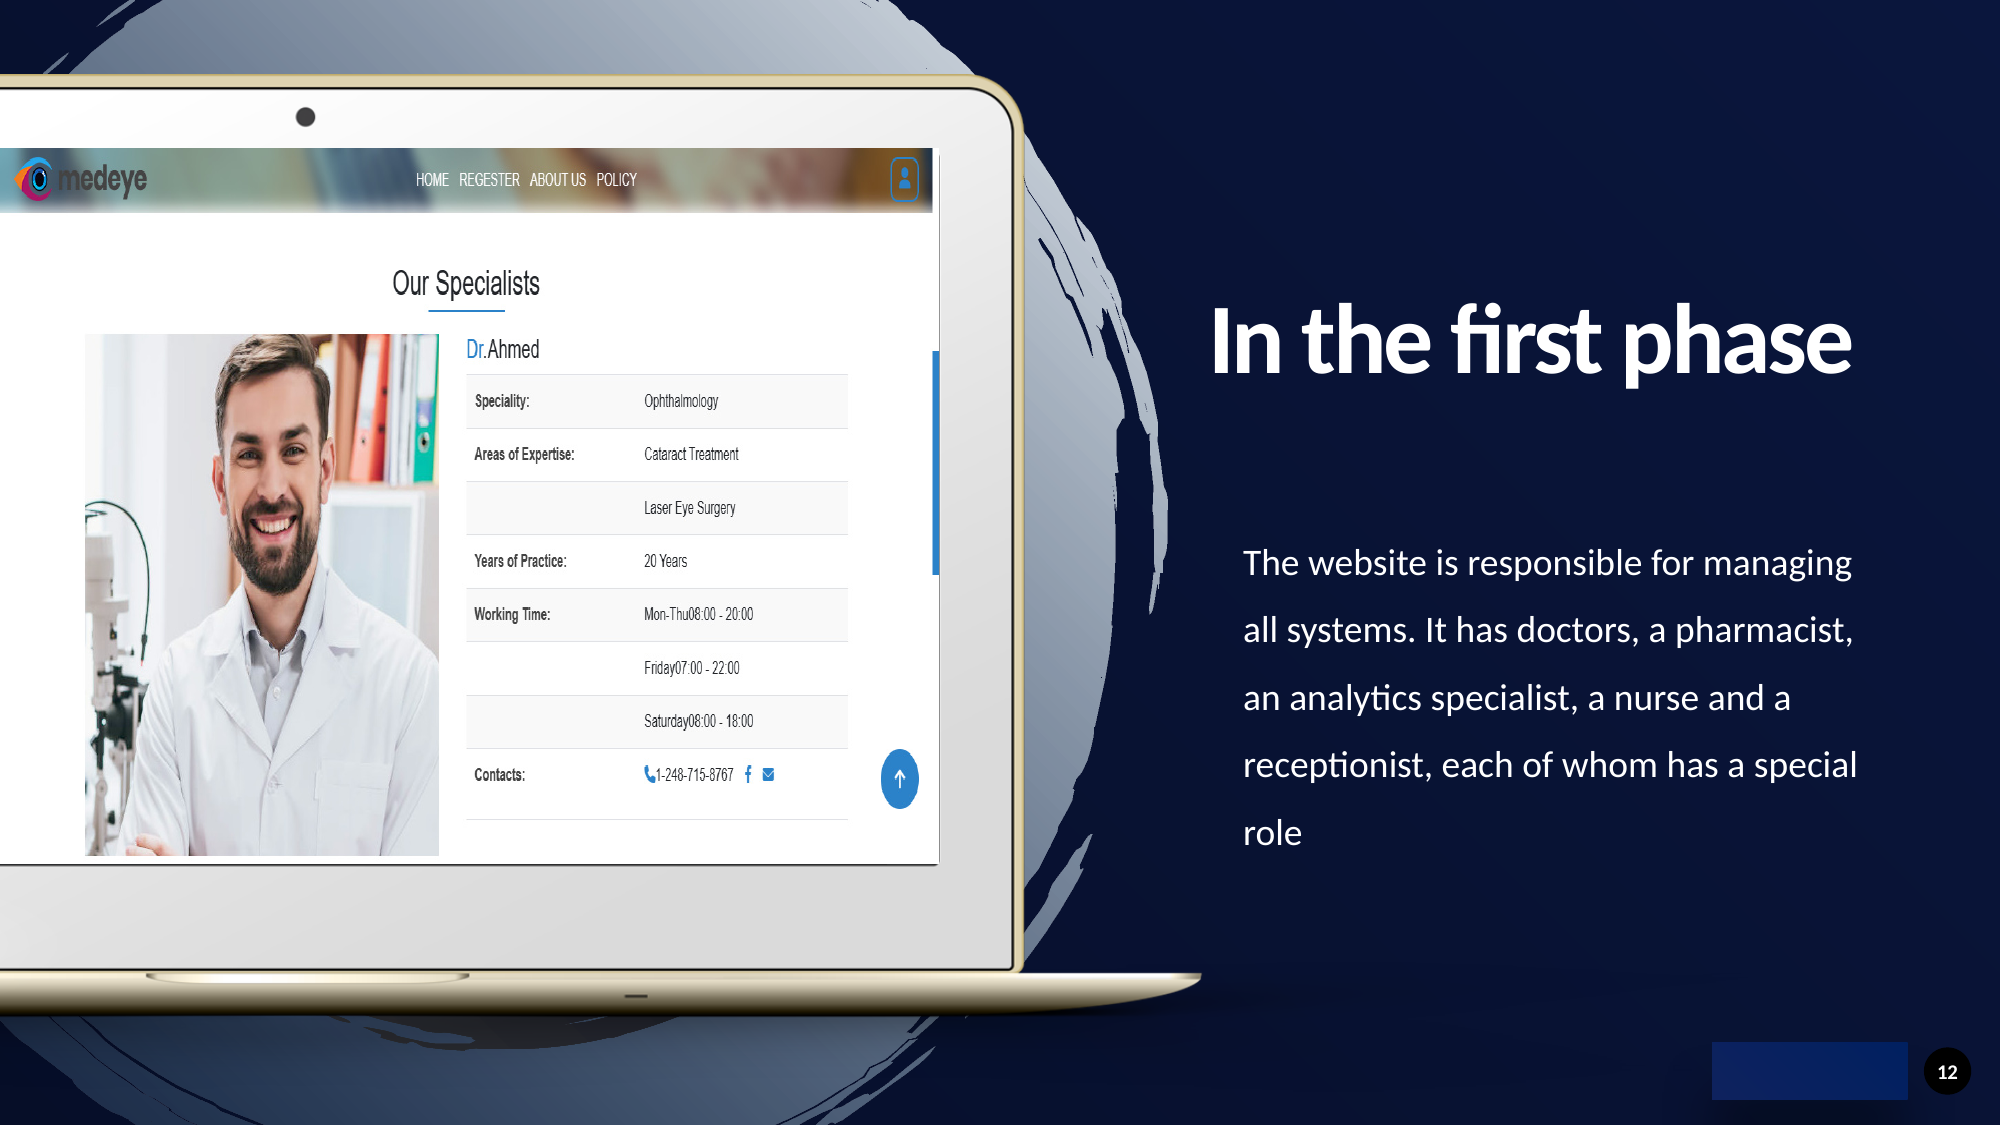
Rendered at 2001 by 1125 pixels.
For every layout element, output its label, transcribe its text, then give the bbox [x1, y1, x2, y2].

slide_number 12 [1923, 1047, 1972, 1095]
list The website is responsible for managing all systems. It has doctors, a pharmacist, an analytics specialist, a nurse and a receptionist, each of whom has a special role [1243, 514, 1877, 865]
picture [0, 74, 1757, 1092]
text_box [1711, 1041, 1909, 1101]
title In the first phase [1208, 189, 1912, 396]
